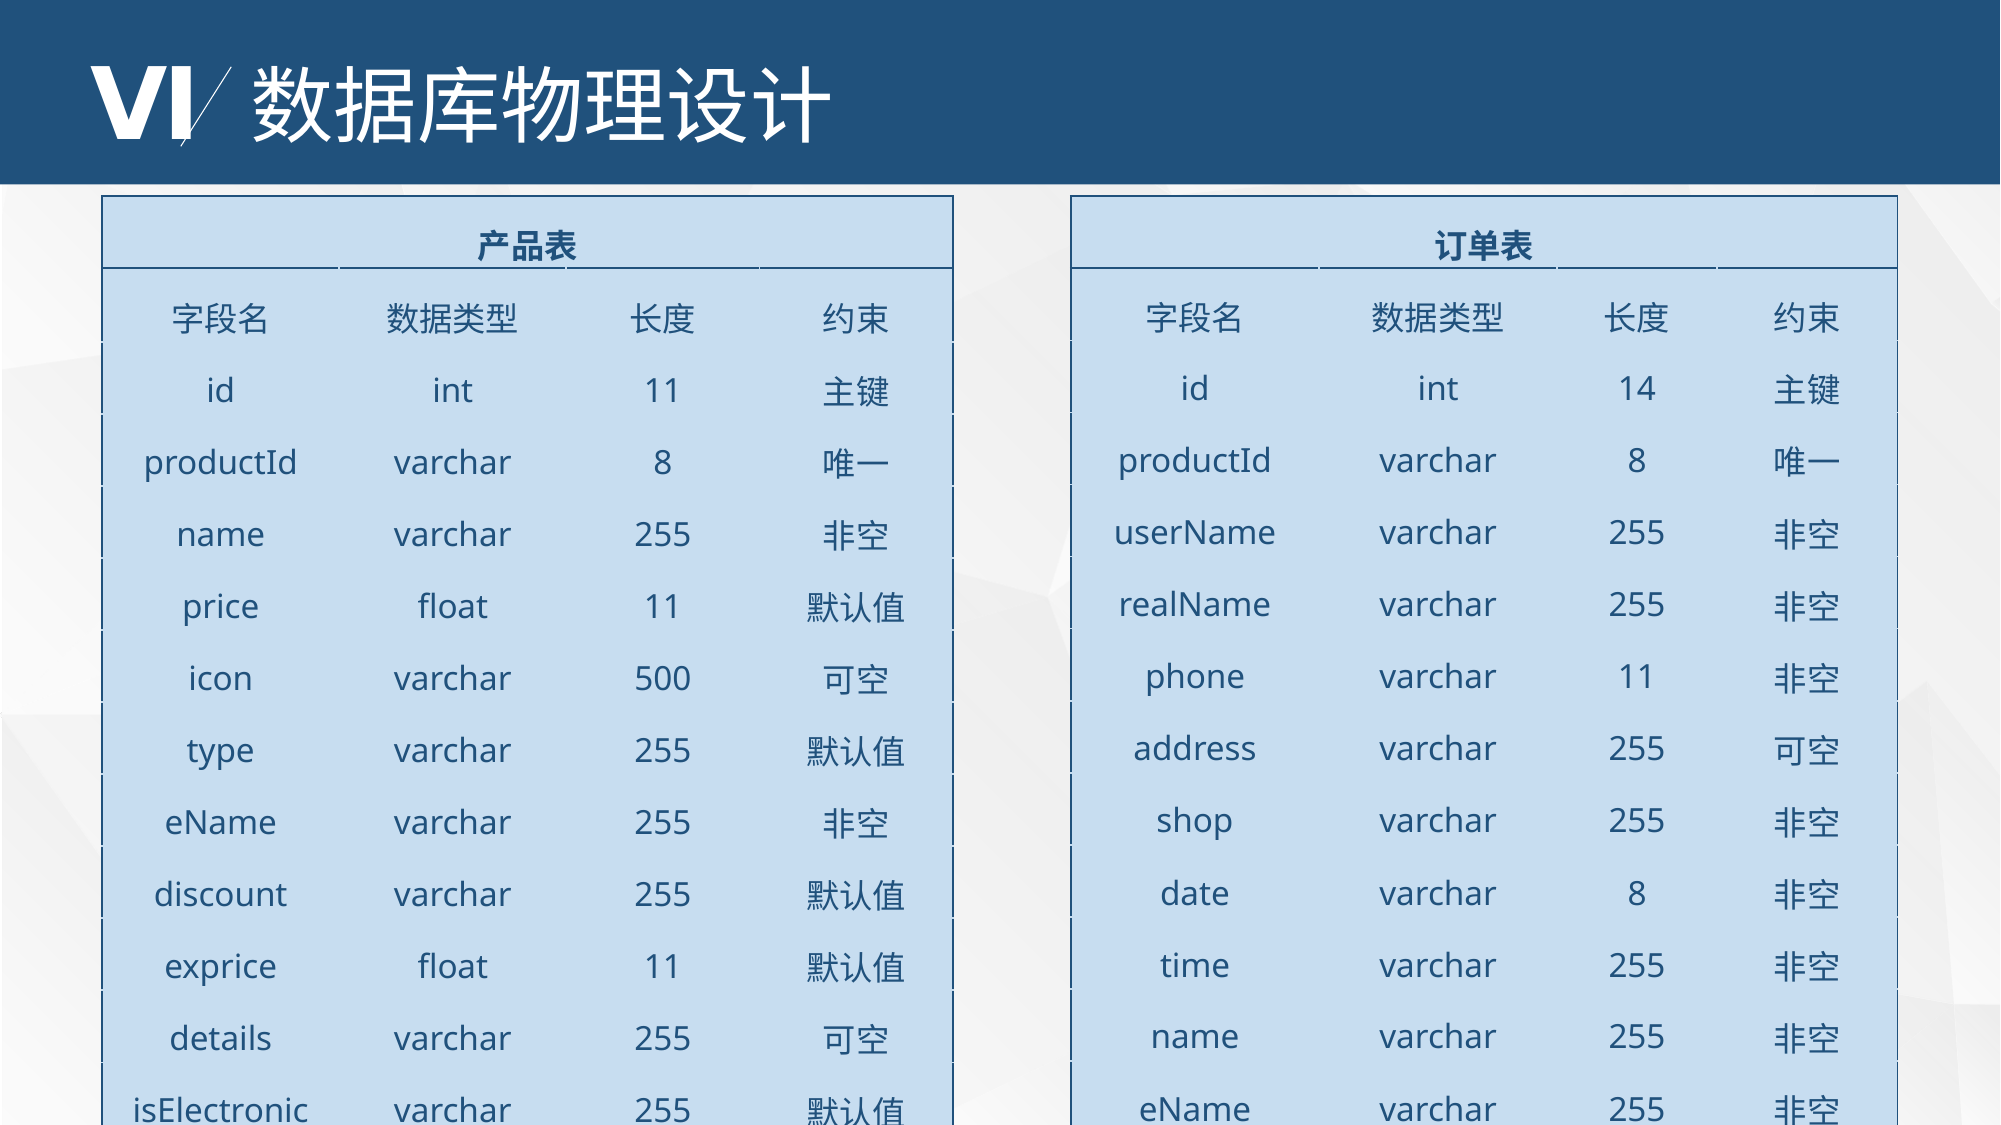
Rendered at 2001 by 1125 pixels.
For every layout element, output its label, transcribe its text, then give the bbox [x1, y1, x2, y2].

table_cell 约束 [760, 269, 952, 341]
table_cell 255 [1558, 1062, 1716, 1125]
table_cell details [103, 991, 338, 1062]
table_cell 默认值 [760, 559, 952, 629]
list 数据库物理设计 [235, 57, 989, 139]
picture [0, 185, 101, 1125]
table_cell 非空 [1718, 485, 1897, 556]
table_cell varchar [340, 775, 565, 845]
table_cell varchar [340, 1063, 565, 1125]
table_cell shop [1072, 774, 1318, 844]
table_cell realName [1072, 557, 1318, 628]
table_cell 主键 [760, 343, 952, 413]
table_cell 非空 [1718, 846, 1897, 916]
table_cell userName [1072, 485, 1318, 556]
table_cell int [1320, 341, 1556, 412]
table_cell varchar [1320, 413, 1556, 484]
table_cell 约束 [1718, 269, 1897, 340]
table_cell name [1072, 990, 1318, 1060]
table_cell 255 [1558, 485, 1716, 556]
table_cell icon [103, 631, 338, 701]
table_cell time [1072, 918, 1318, 988]
table_cell float [340, 559, 565, 629]
table_header 产品表 [103, 197, 952, 267]
table_cell 非空 [760, 775, 952, 845]
table_header 订单表 [1072, 197, 1897, 267]
table_cell 255 [1558, 918, 1716, 988]
picture [218, 0, 2001, 1125]
table_cell 11 [1558, 629, 1716, 700]
table_cell address [1072, 702, 1318, 772]
table_cell 非空 [1718, 629, 1897, 700]
table_cell name [103, 487, 338, 557]
table_cell 255 [567, 703, 759, 773]
table_cell 可空 [760, 991, 952, 1062]
table_cell 500 [567, 631, 759, 701]
table_cell 默认值 [760, 703, 952, 773]
table_cell eName [1072, 1062, 1318, 1125]
table_cell 255 [1558, 557, 1716, 628]
table_cell isElectronic [103, 1063, 338, 1125]
table_cell varchar [340, 415, 565, 485]
table_cell 8 [567, 415, 759, 485]
table_cell 255 [567, 847, 759, 917]
table_cell 数据类型 [340, 269, 565, 341]
table_cell varchar [340, 847, 565, 917]
table_cell date [1072, 846, 1318, 916]
table_cell 8 [1558, 413, 1716, 484]
table_cell 255 [1558, 774, 1716, 844]
table_cell 数据类型 [1320, 269, 1556, 340]
table_cell varchar [1320, 485, 1556, 556]
table_cell varchar [1320, 629, 1556, 700]
table_cell varchar [340, 991, 565, 1062]
table_cell 255 [567, 775, 759, 845]
table_cell 255 [1558, 990, 1716, 1060]
table_cell 255 [567, 487, 759, 557]
table_cell varchar [1320, 1062, 1556, 1125]
table_cell exprice [103, 919, 338, 989]
table_cell productId [1072, 413, 1318, 484]
table_cell 255 [567, 991, 759, 1062]
table_cell varchar [1320, 774, 1556, 844]
table_cell 默认值 [760, 1063, 952, 1125]
table_cell 主键 [1718, 341, 1897, 412]
table_cell 非空 [760, 487, 952, 557]
table_cell varchar [1320, 702, 1556, 772]
table_cell varchar [340, 631, 565, 701]
table_cell 8 [1558, 846, 1716, 916]
table_cell 11 [567, 343, 759, 413]
table_cell varchar [340, 487, 565, 557]
list Ⅵ [75, 45, 218, 212]
table_cell id [103, 343, 338, 413]
table_cell 11 [567, 919, 759, 989]
table_cell phone [1072, 629, 1318, 700]
table_cell 长度 [567, 269, 759, 341]
table_cell varchar [1320, 990, 1556, 1060]
table_cell type [103, 703, 338, 773]
table_cell varchar [340, 703, 565, 773]
table_cell 非空 [1718, 990, 1897, 1060]
table_cell 唯一 [760, 415, 952, 485]
table_cell 字段名 [103, 269, 338, 341]
table_cell float [340, 919, 565, 989]
table_cell varchar [1320, 918, 1556, 988]
table_cell 唯一 [1718, 413, 1897, 484]
table_cell varchar [1320, 846, 1556, 916]
table_cell 11 [567, 559, 759, 629]
table_cell 默认值 [760, 919, 952, 989]
table_cell id [1072, 341, 1318, 412]
table_cell 字段名 [1072, 269, 1318, 340]
table_cell 长度 [1558, 269, 1716, 340]
table_cell eName [103, 775, 338, 845]
table_cell 非空 [1718, 774, 1897, 844]
table_cell 255 [567, 1063, 759, 1125]
table_cell 非空 [1718, 918, 1897, 988]
table_cell 14 [1558, 341, 1716, 412]
table_cell price [103, 559, 338, 629]
table_cell 255 [1558, 702, 1716, 772]
table_cell discount [103, 847, 338, 917]
table_cell 可空 [1718, 702, 1897, 772]
table_cell varchar [1320, 557, 1556, 628]
table_cell productId [103, 415, 338, 485]
table_cell int [340, 343, 565, 413]
table_cell 可空 [760, 631, 952, 701]
table_cell 非空 [1718, 557, 1897, 628]
table_cell 非空 [1718, 1062, 1897, 1125]
table_cell 默认值 [760, 847, 952, 917]
